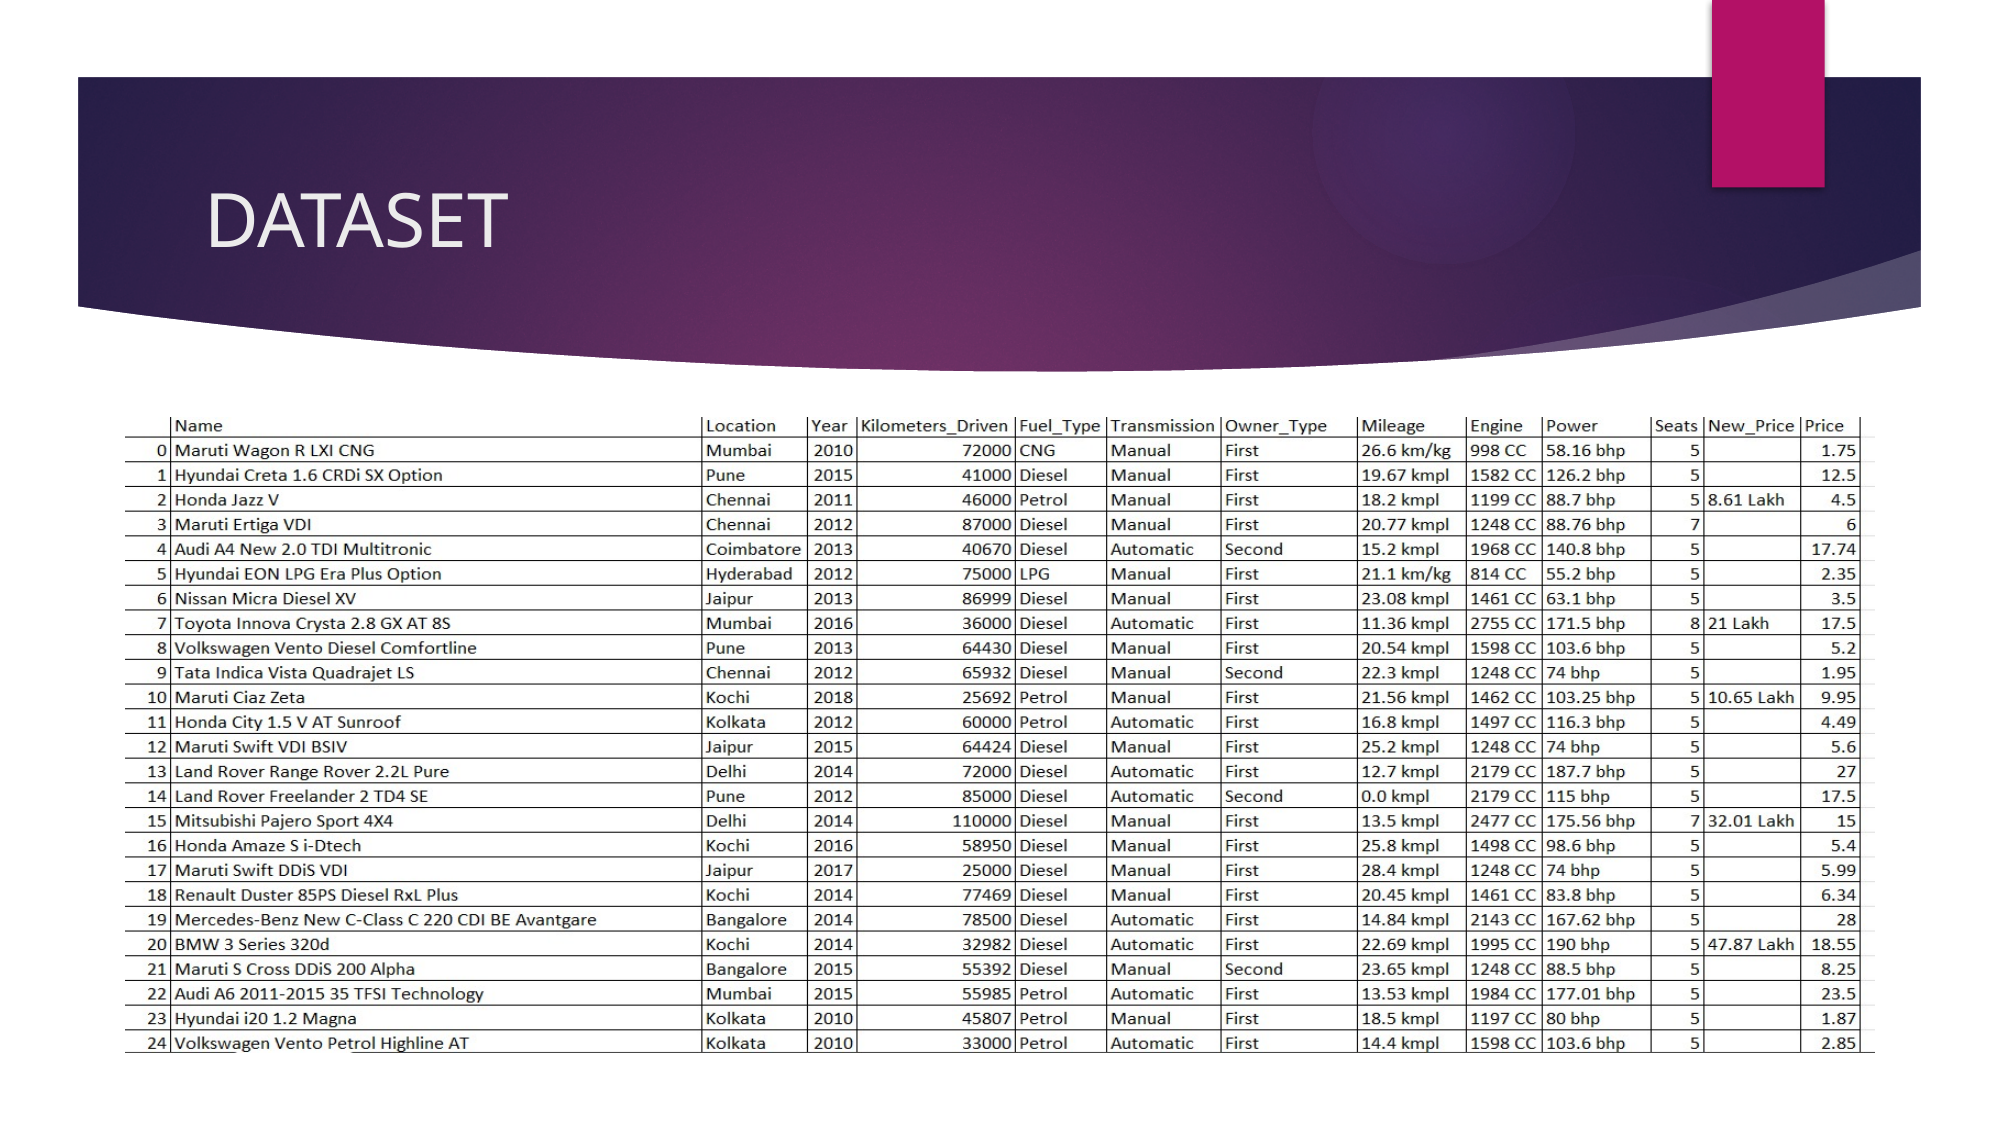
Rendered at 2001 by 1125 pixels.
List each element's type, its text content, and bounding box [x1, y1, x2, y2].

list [124, 417, 1876, 1053]
title DATASET [189, 159, 1627, 276]
